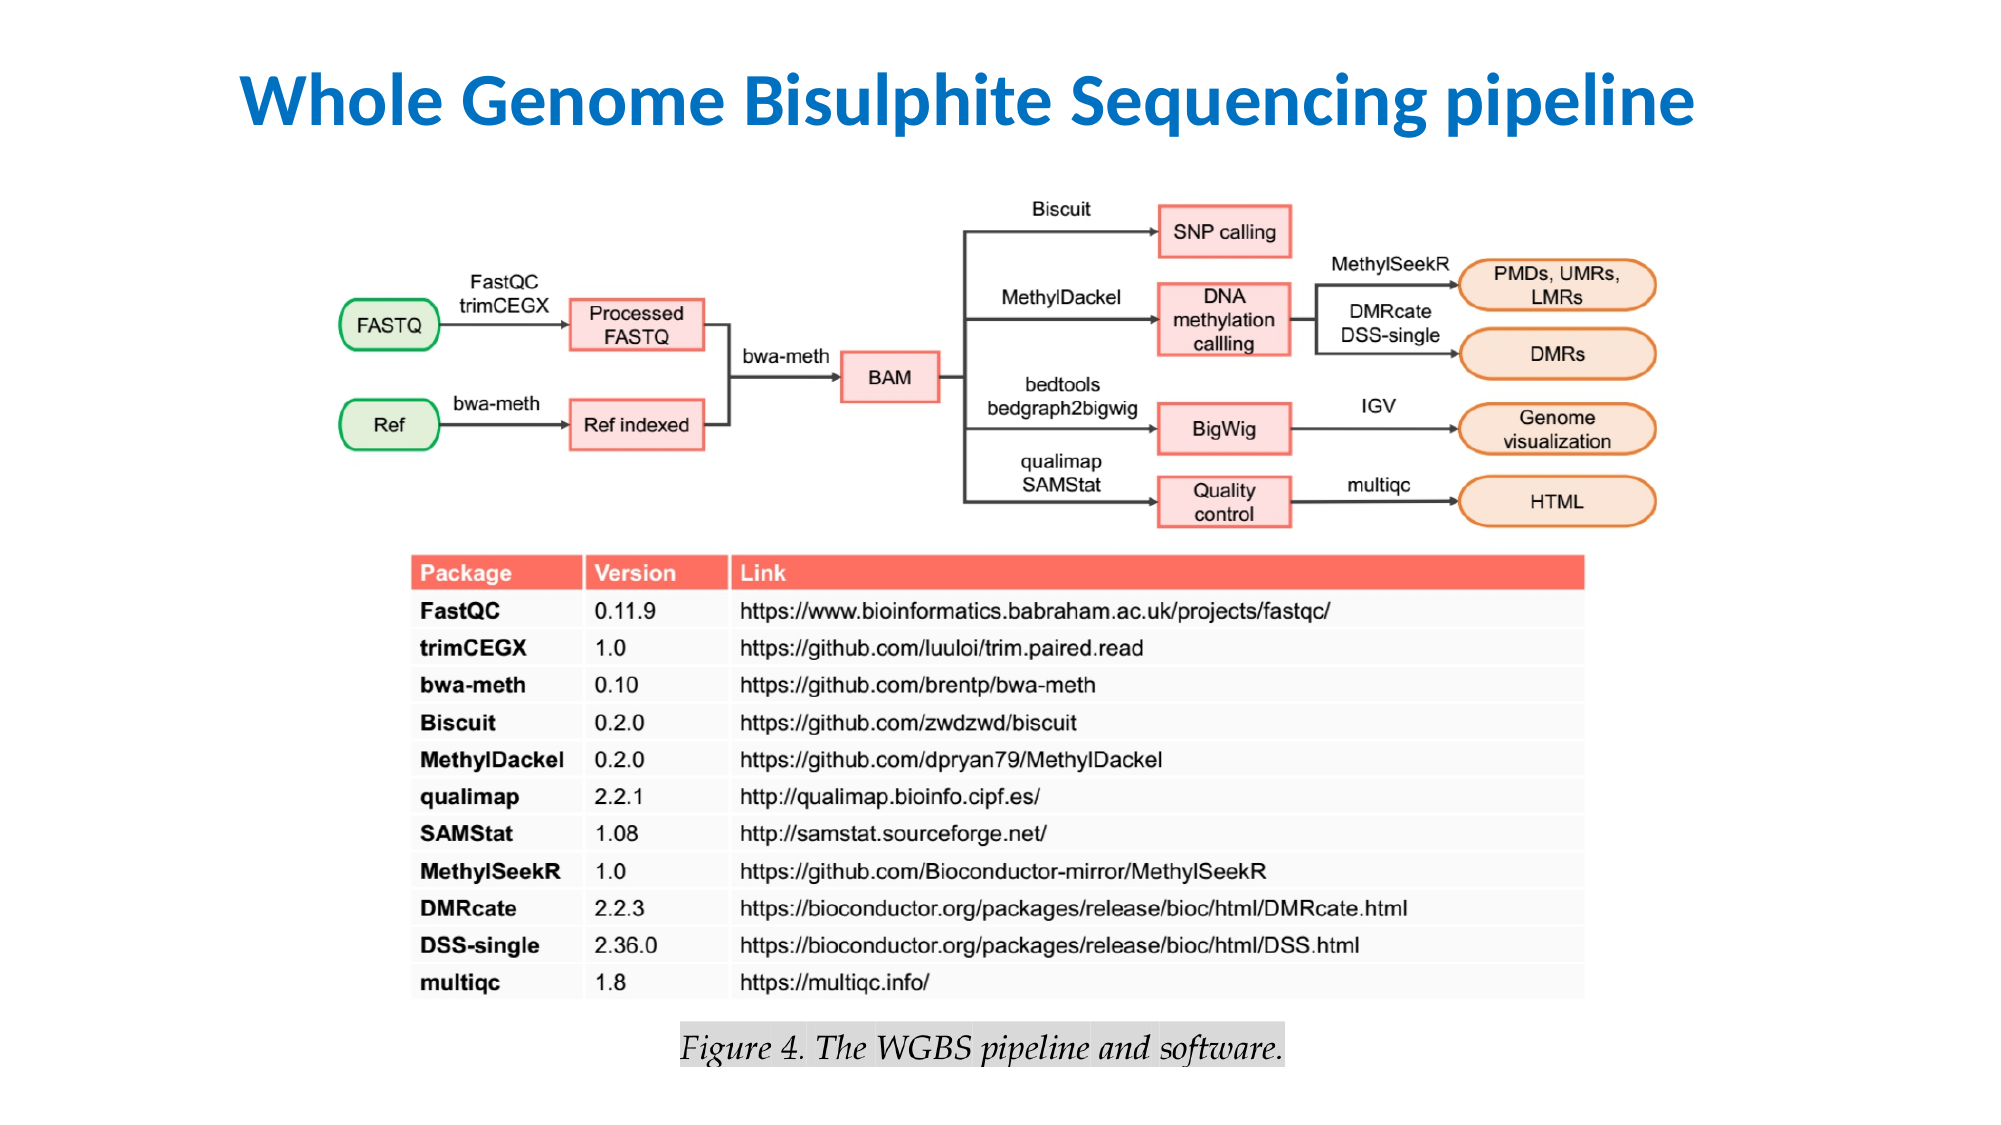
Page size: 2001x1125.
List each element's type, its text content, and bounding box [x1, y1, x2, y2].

picture [334, 192, 1666, 1067]
title Whole Genome Bisulphite Sequencing pipeline [106, 42, 1832, 161]
